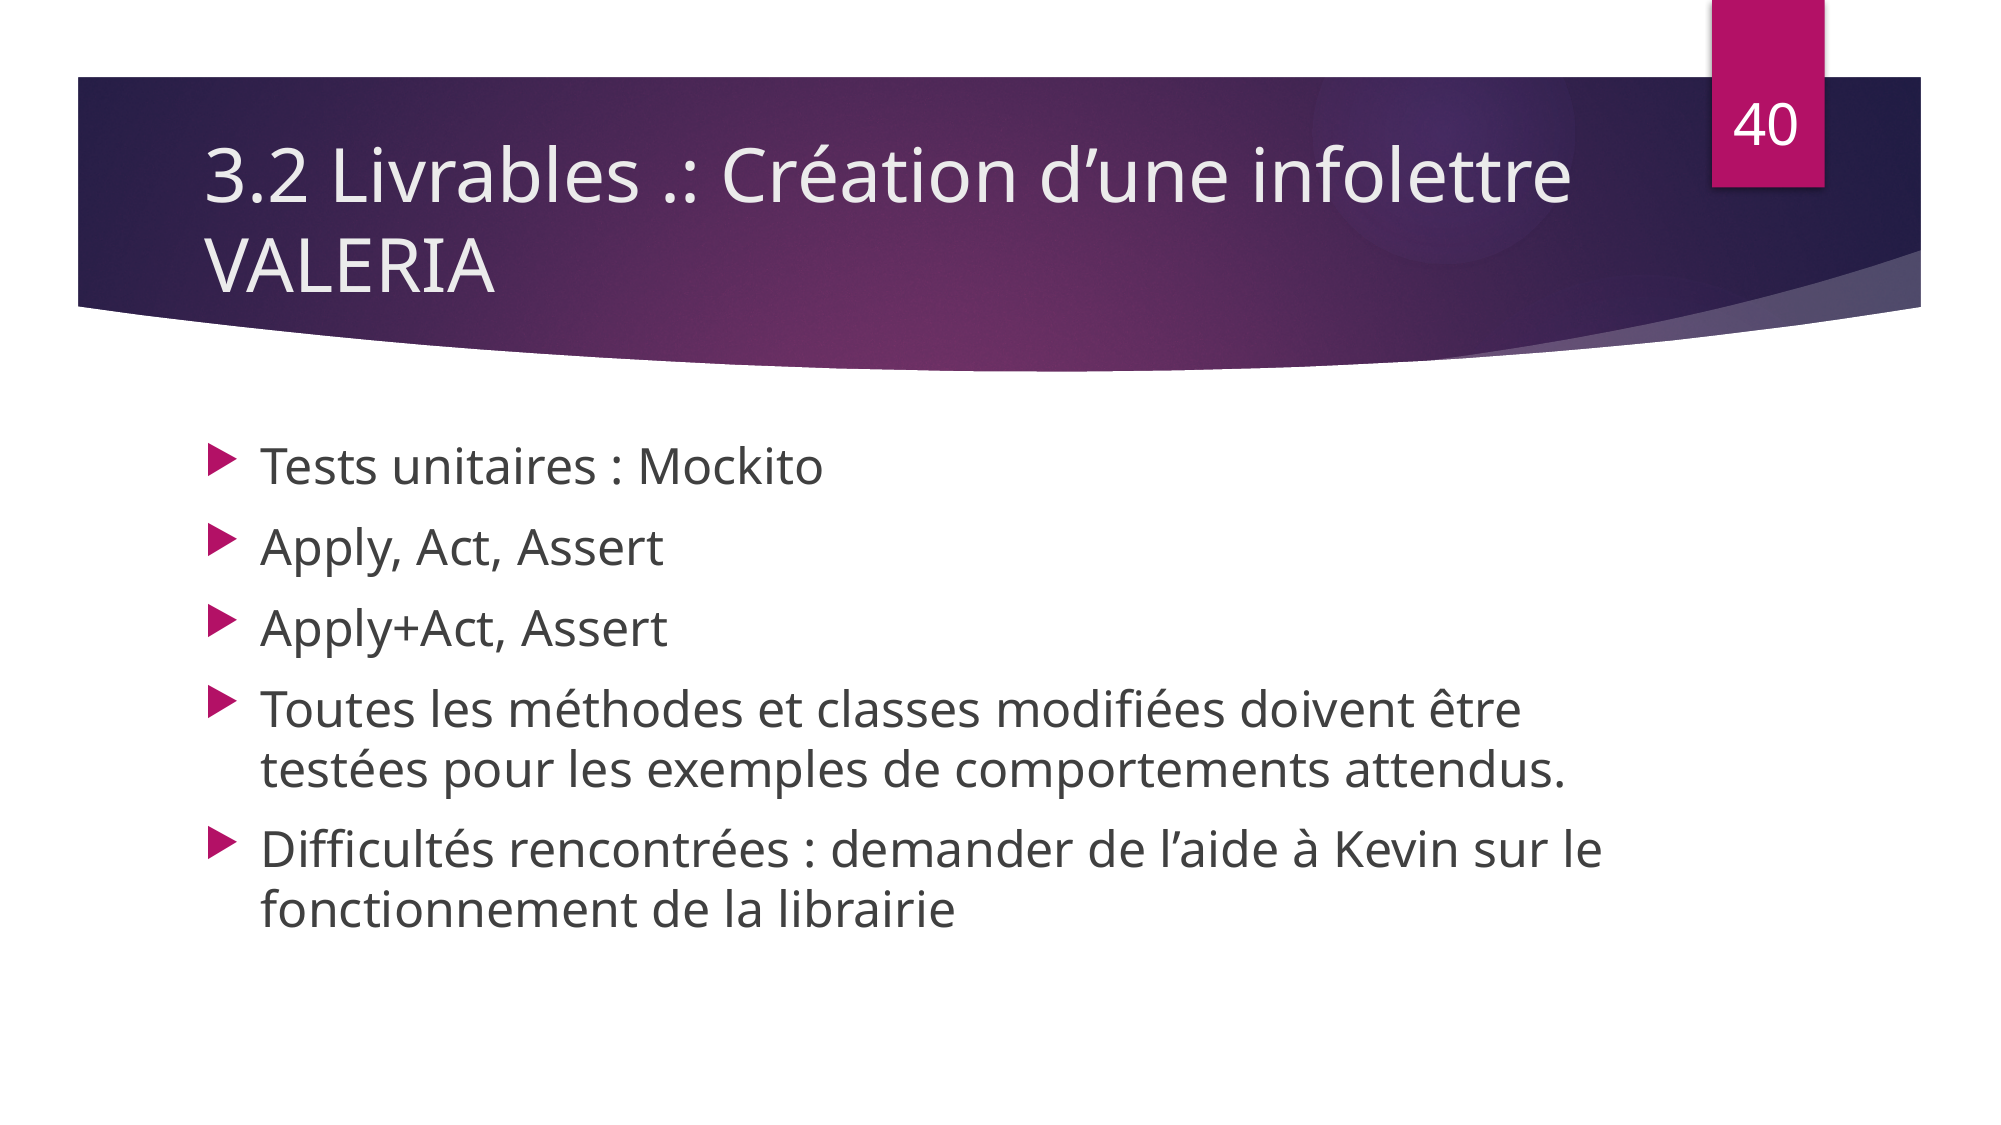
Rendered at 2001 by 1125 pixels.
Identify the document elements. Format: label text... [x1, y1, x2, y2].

slide_number 40 [1698, 48, 1836, 175]
title 3.2 Livrables .: Création d’une infolettre VALERIA [189, 159, 1627, 276]
list Tests unitaires : Mockito Apply, Act, Assert Apply+Act, Assert Toutes les méthodes et classes modifiées doivent être testées pour les exemples de comportements attendus. Difficultés rencontrées : demander de l’aide à Kevin sur le fonctionnement de la librairie [189, 427, 1638, 988]
